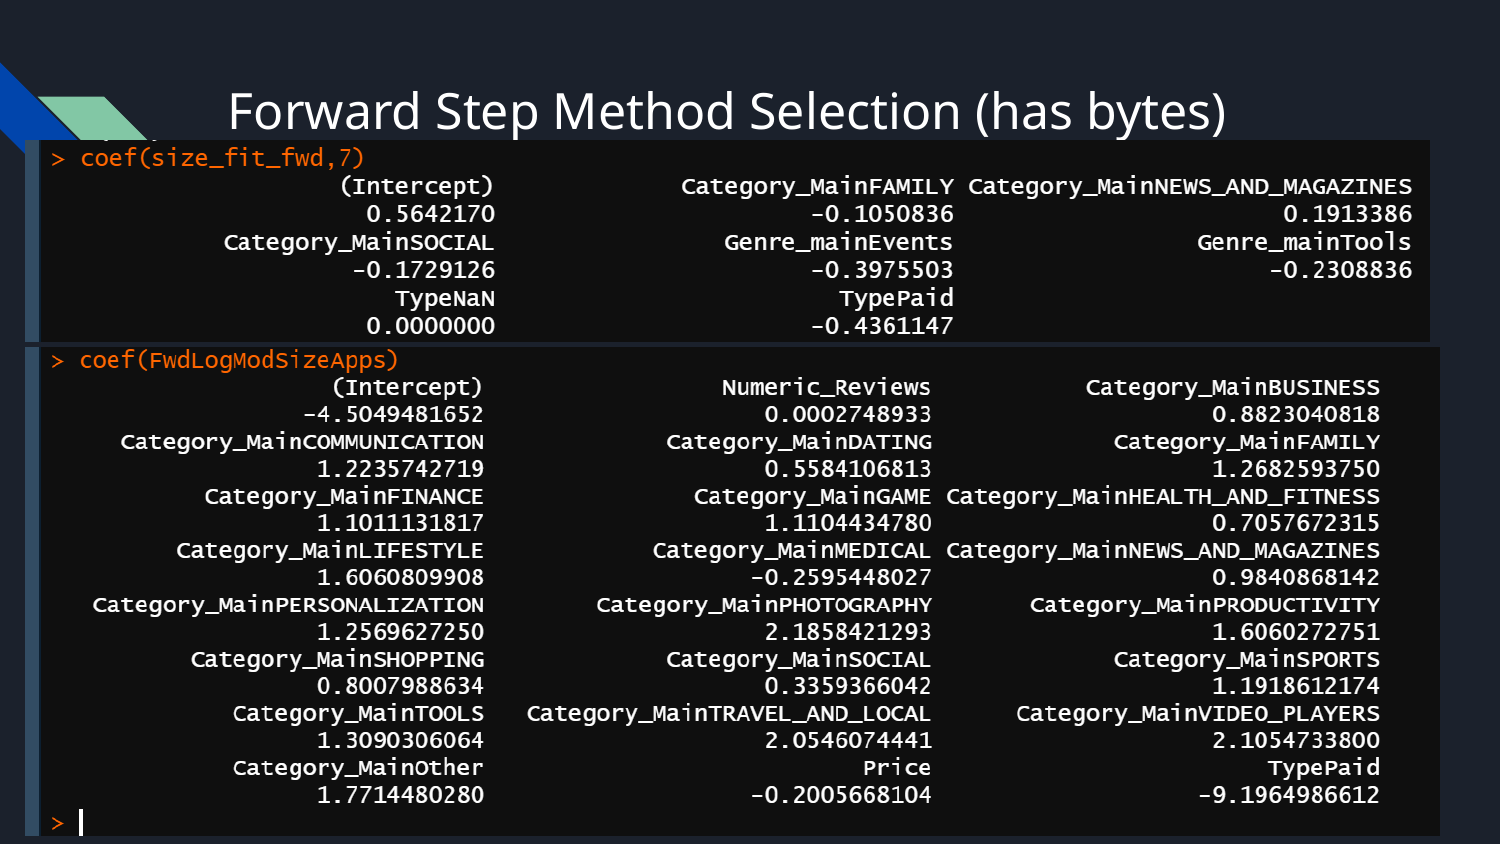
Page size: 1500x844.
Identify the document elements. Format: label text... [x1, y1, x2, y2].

picture [25, 140, 1431, 343]
title Forward Step Method Selection (has bytes) [212, 64, 1368, 139]
picture [25, 347, 1440, 836]
